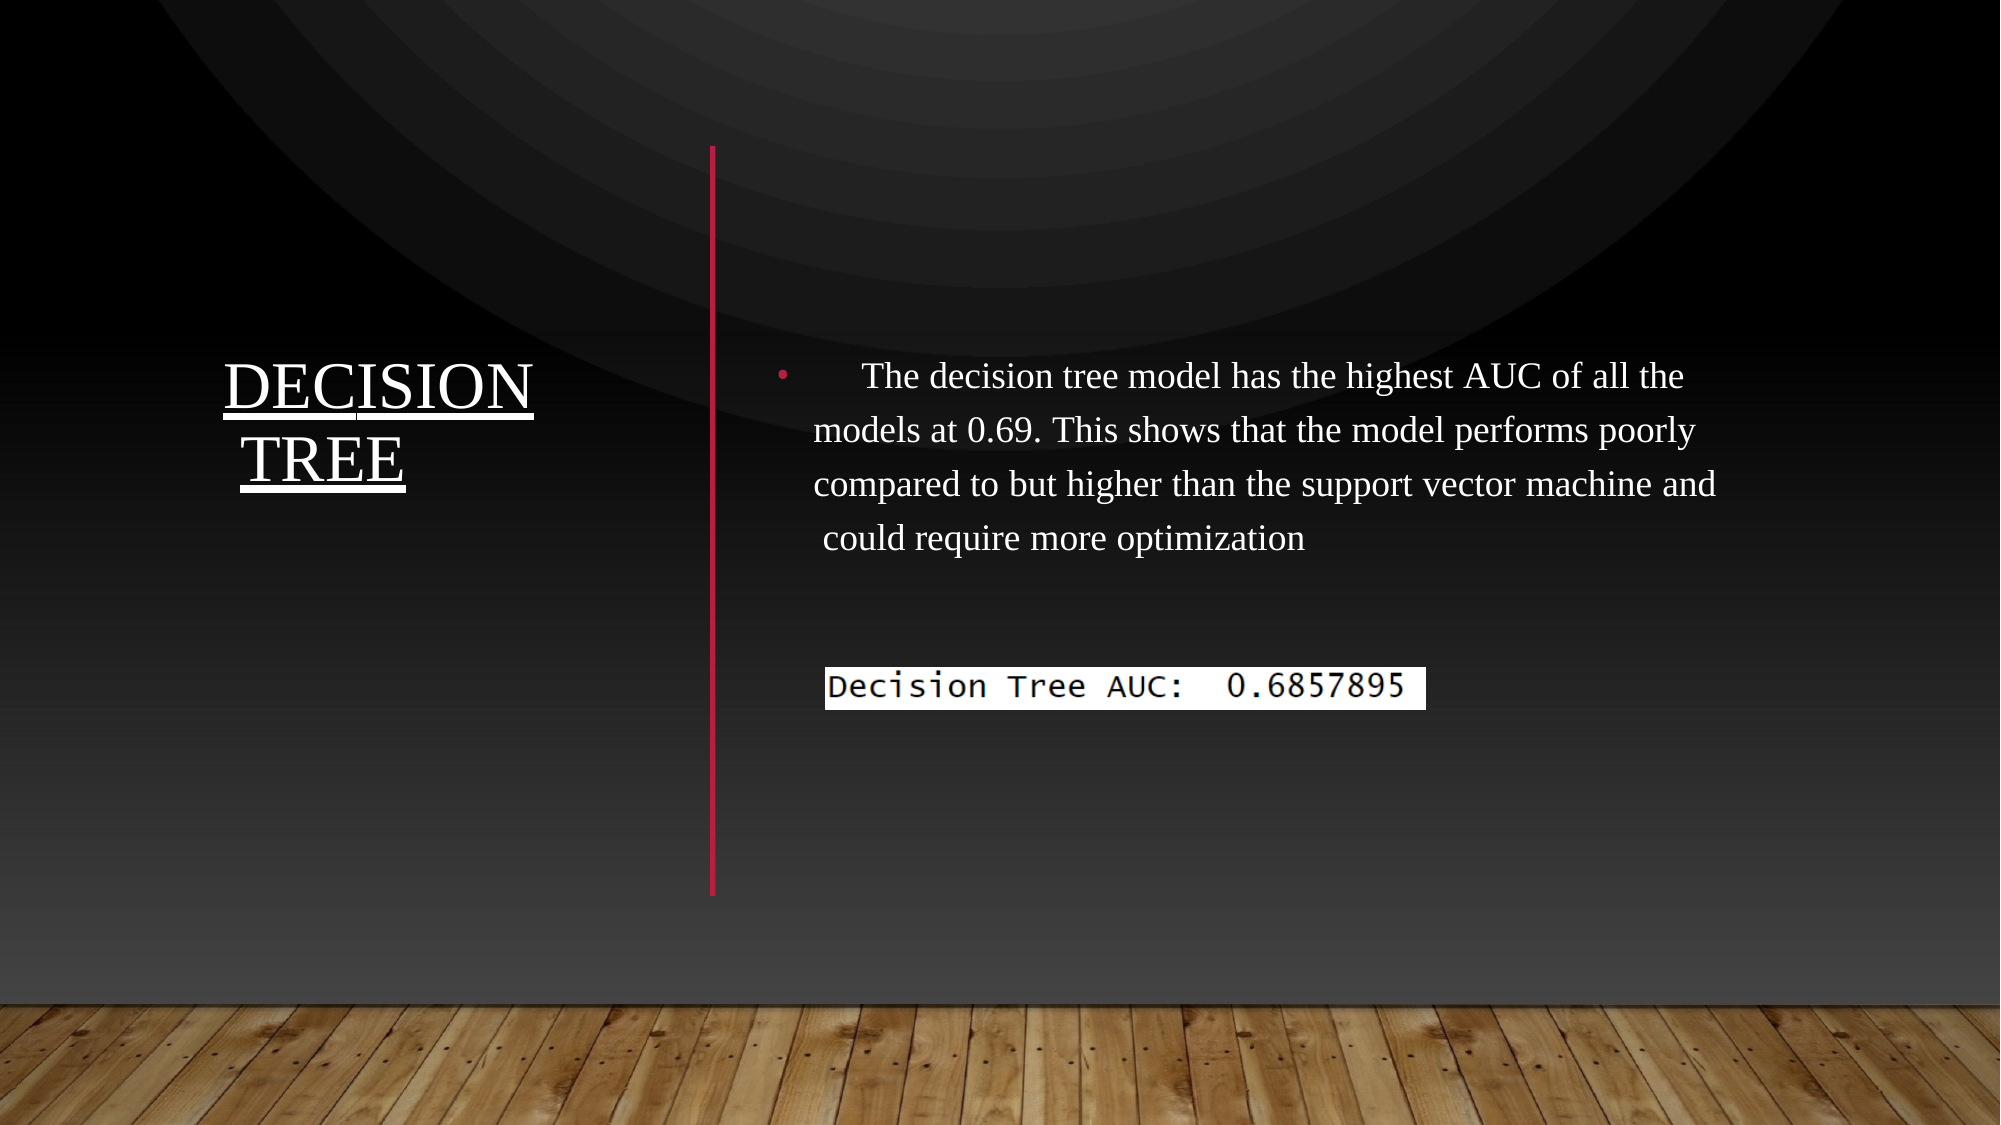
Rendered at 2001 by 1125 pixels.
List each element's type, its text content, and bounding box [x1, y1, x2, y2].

picture [0, 0, 2000, 1125]
text_box DECISION TREE [221, 338, 537, 495]
text_box The decision tree model has the highest AUC of all the models at 0.69. This shows that the model performs poorly compared to but higher than the support vector machine and could require more optimization [773, 339, 1719, 559]
